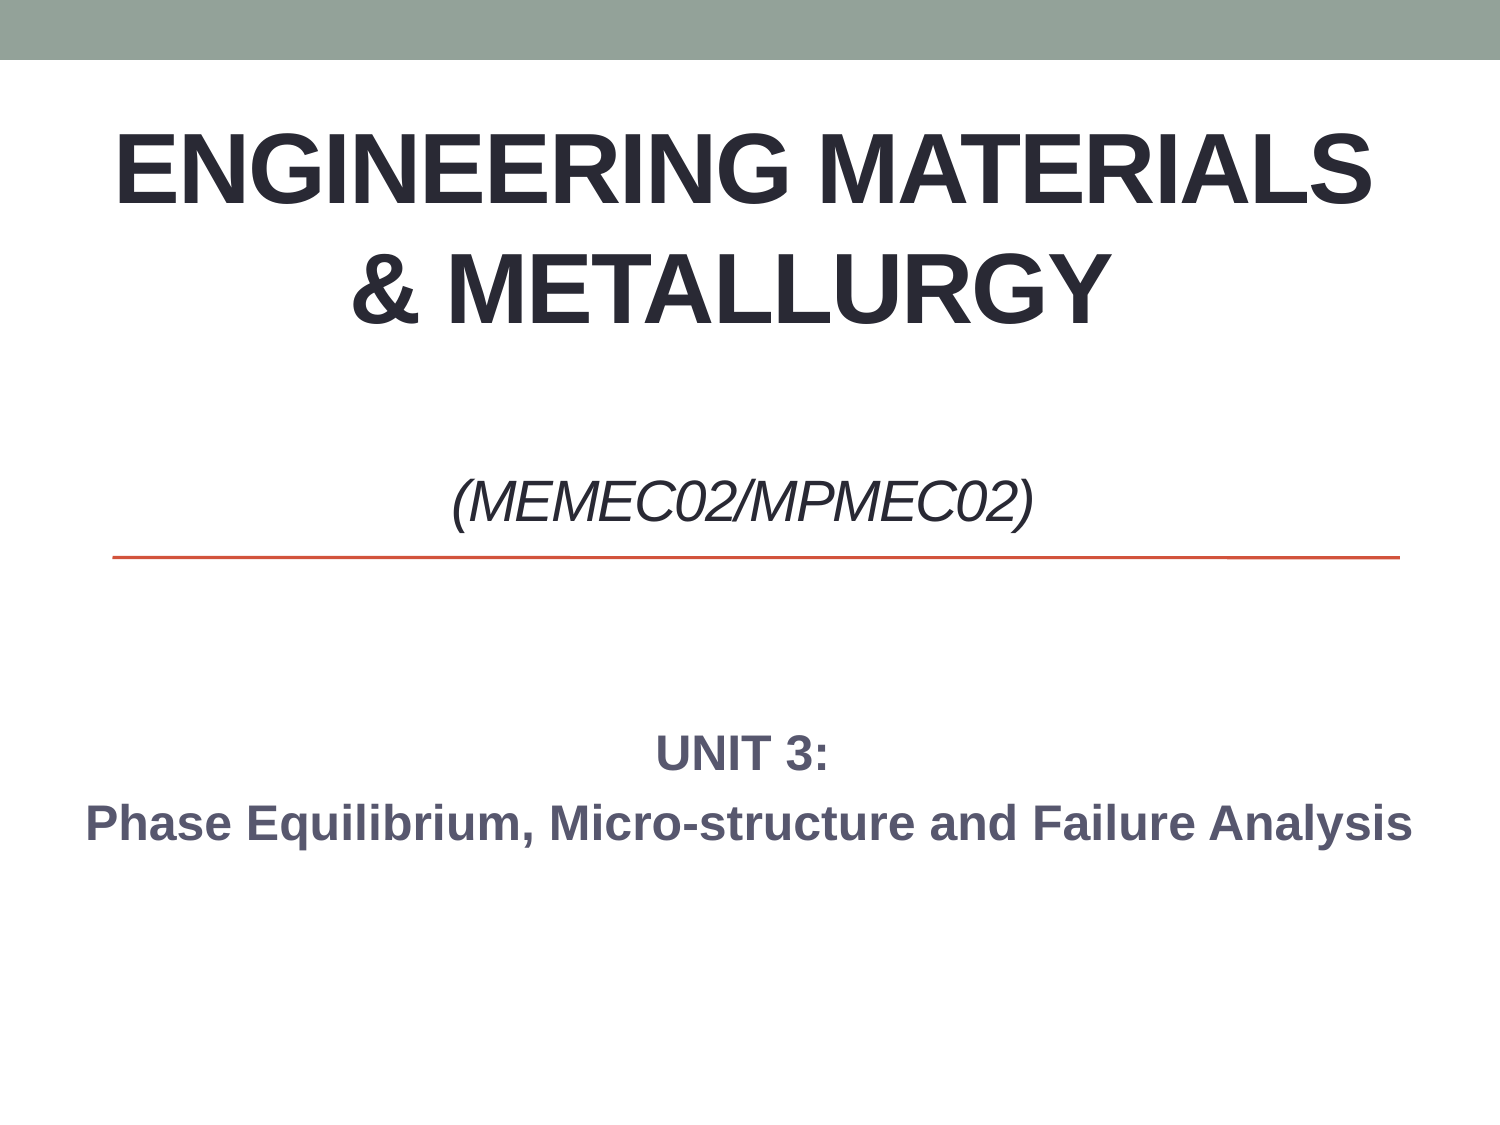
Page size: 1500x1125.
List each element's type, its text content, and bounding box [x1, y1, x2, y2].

subtitle UNIT 3: Phase Equilibrium, Micro-structure and Failure Analysis [50, 712, 1450, 963]
title Engineering Materials & Metallurgy (MEMEC02/MPMEC02) [60, 135, 1427, 543]
